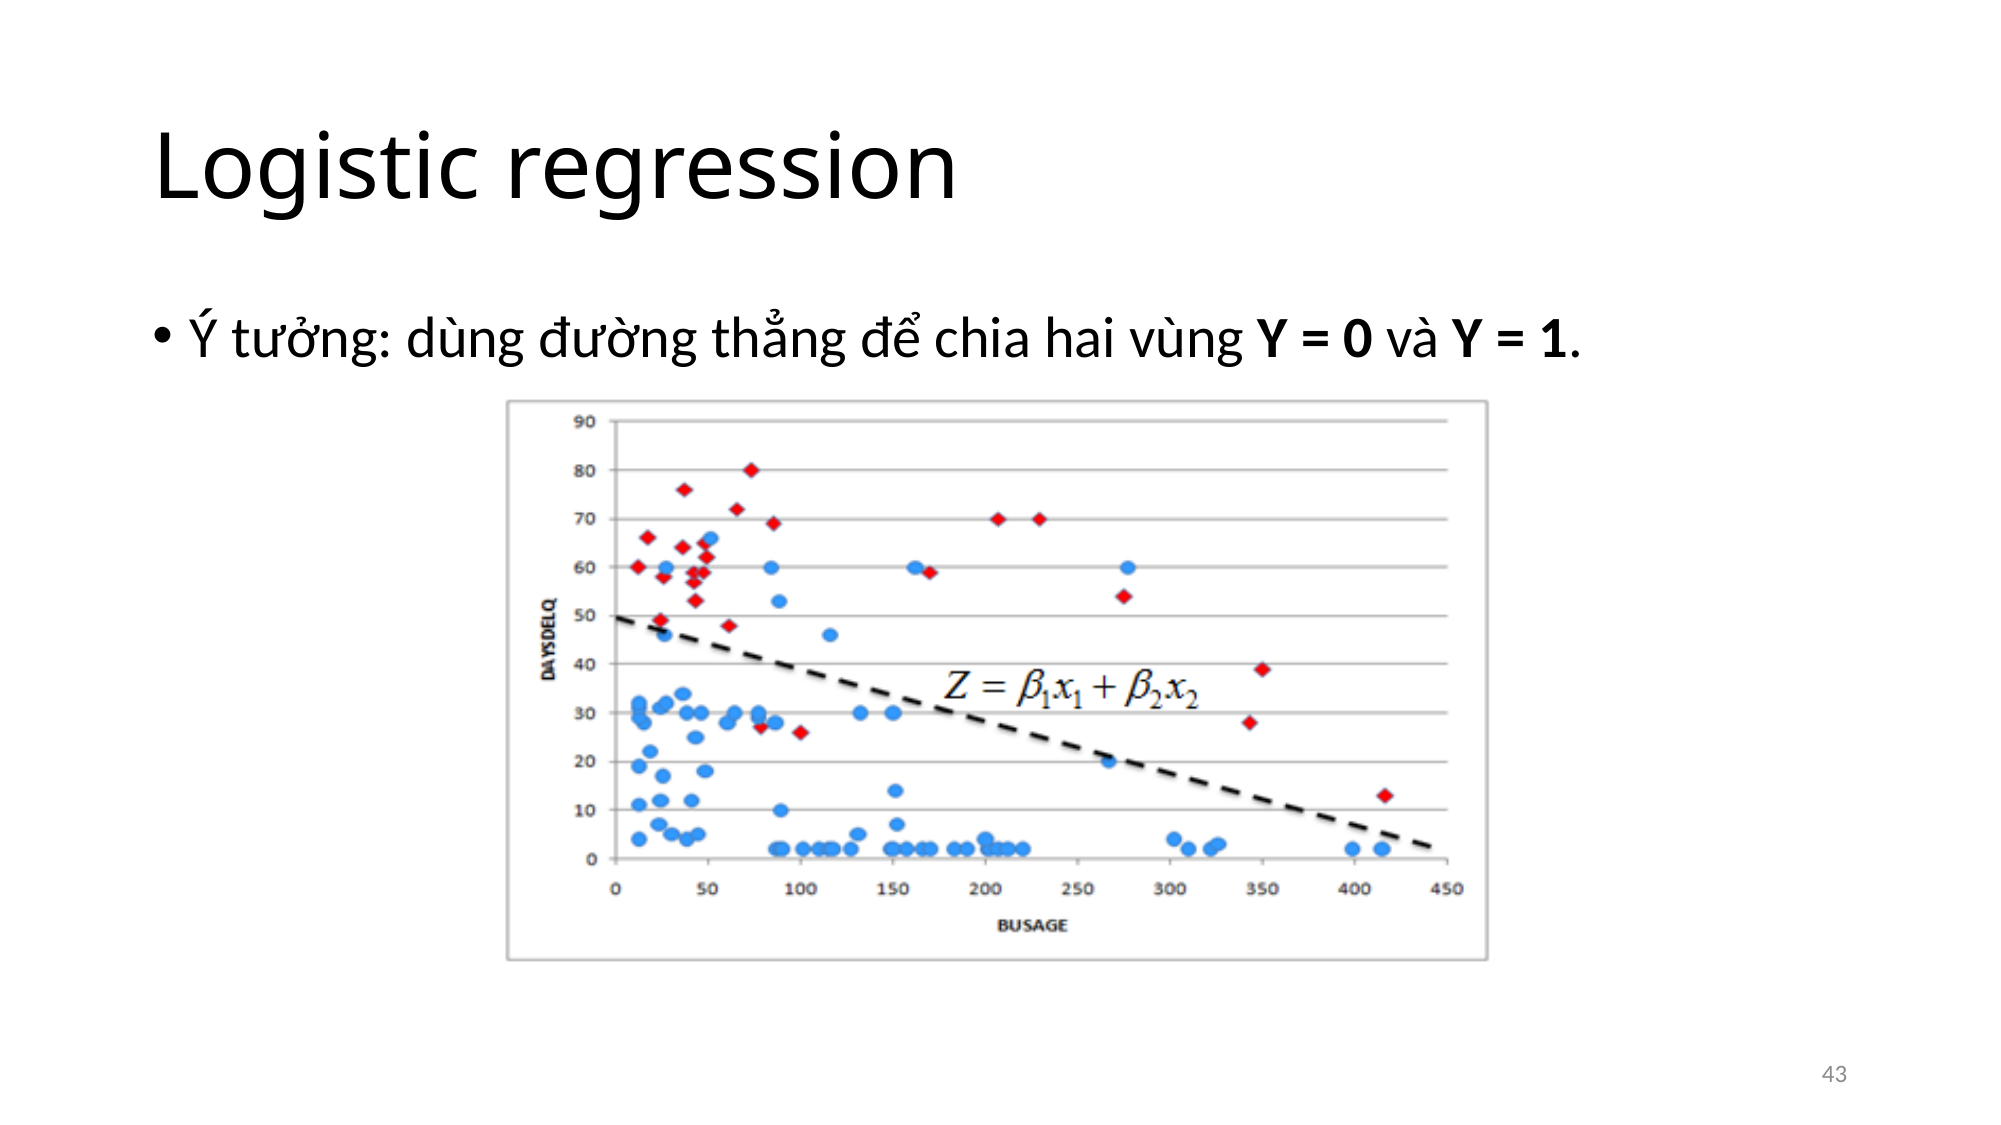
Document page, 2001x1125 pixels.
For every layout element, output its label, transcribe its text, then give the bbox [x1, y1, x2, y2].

picture [499, 390, 1500, 968]
list Ý tưởng: dùng đường thẳng để chia hai vùng Y = 0 và Y = 1. [137, 299, 1863, 1014]
slide_number 43 [1412, 1042, 1863, 1103]
title Logistic regression [137, 59, 1863, 278]
